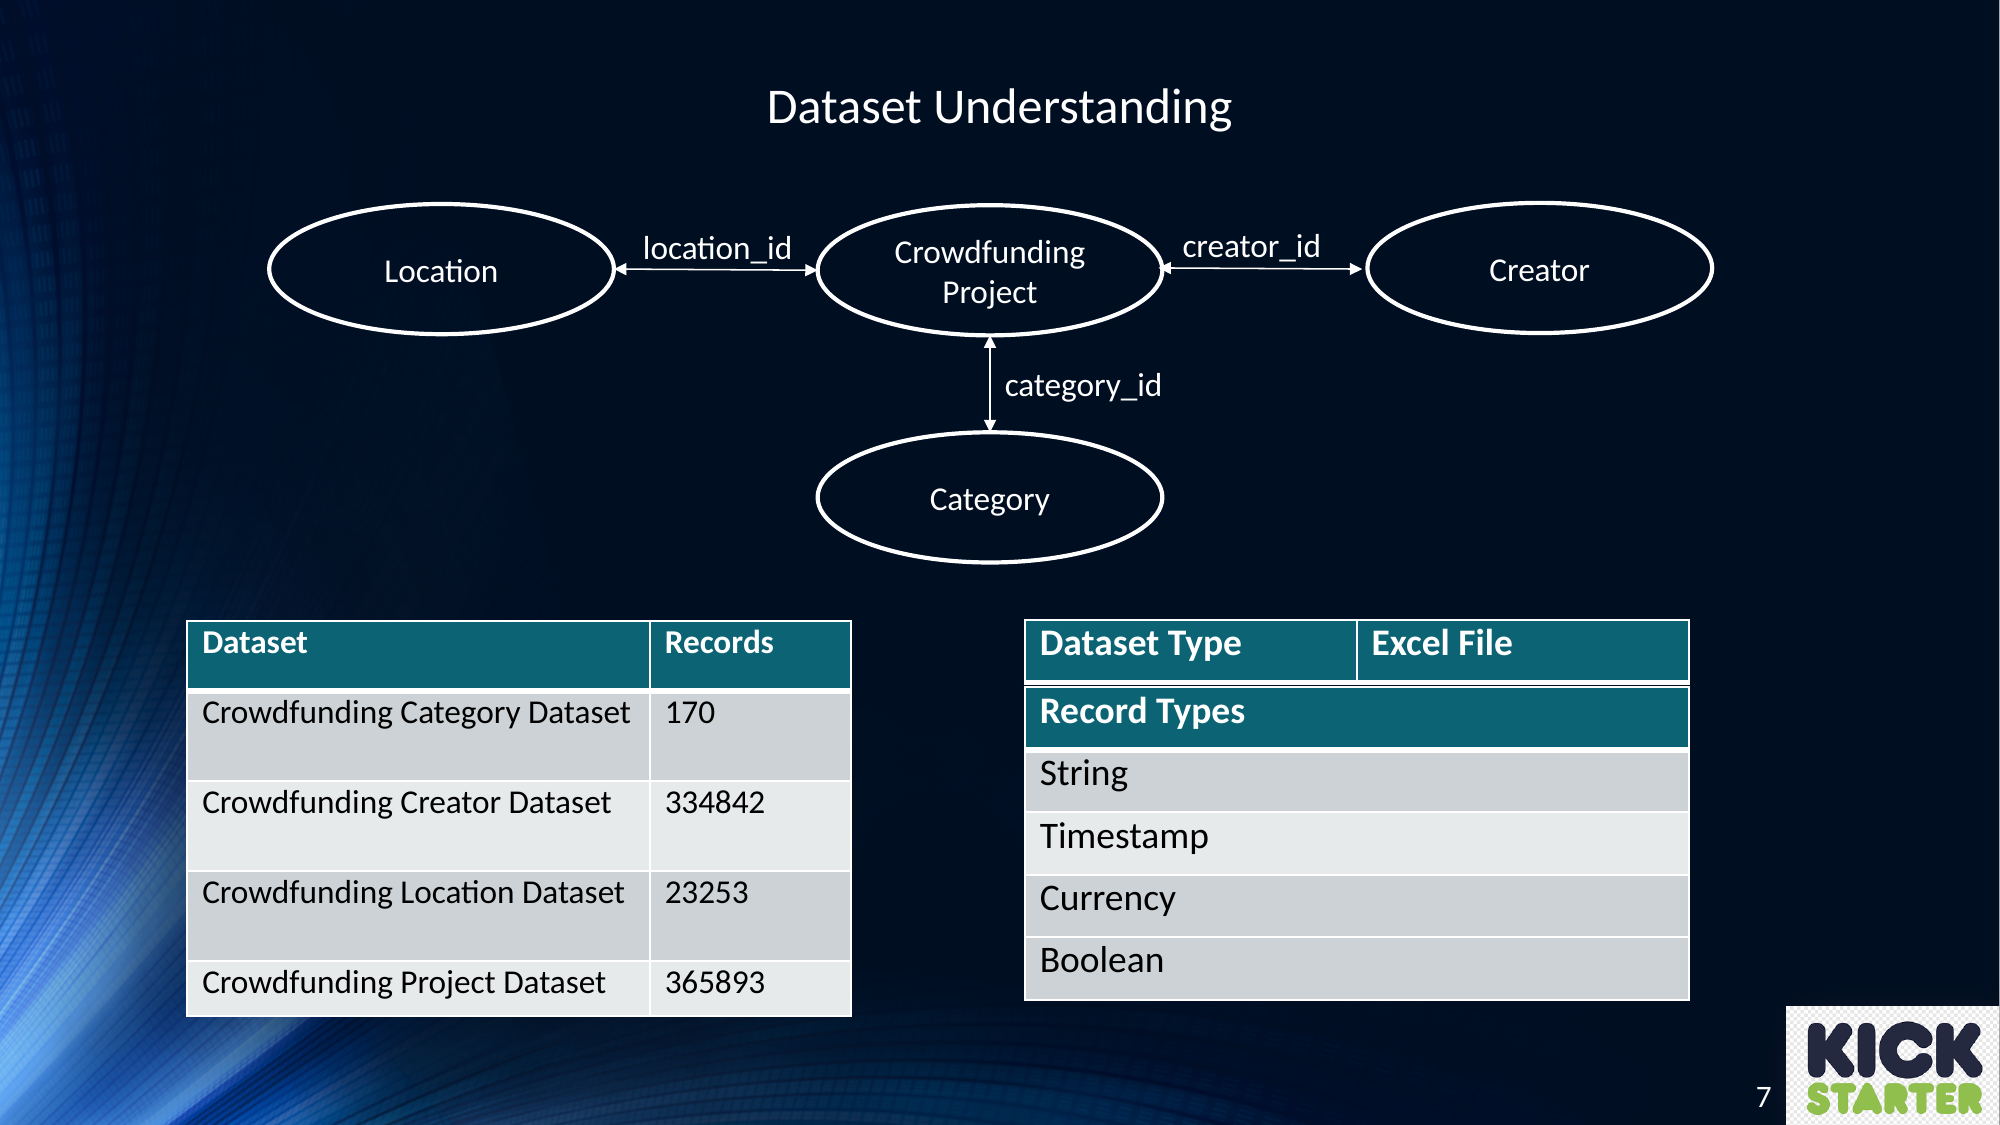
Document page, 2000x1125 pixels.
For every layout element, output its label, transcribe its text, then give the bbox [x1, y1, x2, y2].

table_header Excel File [1358, 621, 1688, 680]
table_cell 365893 [651, 962, 850, 1015]
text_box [269, 202, 1713, 563]
table_header Record Types [1026, 688, 1688, 747]
picture [0, 0, 2000, 1125]
table_header Dataset [188, 622, 649, 688]
table_cell String [1026, 753, 1688, 811]
table_cell Crowdfunding Project Dataset [188, 962, 649, 1015]
slide_number 7 [1727, 1065, 1770, 1125]
table_cell 23253 [651, 872, 850, 960]
table_cell Boolean [1026, 938, 1688, 999]
table_header Dataset Type [1026, 621, 1356, 680]
table_cell 334842 [651, 782, 850, 870]
table_cell Crowdfunding Location Dataset [188, 872, 649, 960]
table_cell Crowdfunding Creator Dataset [188, 782, 649, 870]
table_cell 170 [651, 694, 850, 780]
table_cell Currency [1026, 876, 1688, 936]
table_cell Timestamp [1026, 813, 1688, 874]
text_box Dataset Understanding [733, 66, 1266, 142]
table_cell Crowdfunding Category Dataset [188, 694, 649, 780]
table_header Records [651, 622, 850, 688]
